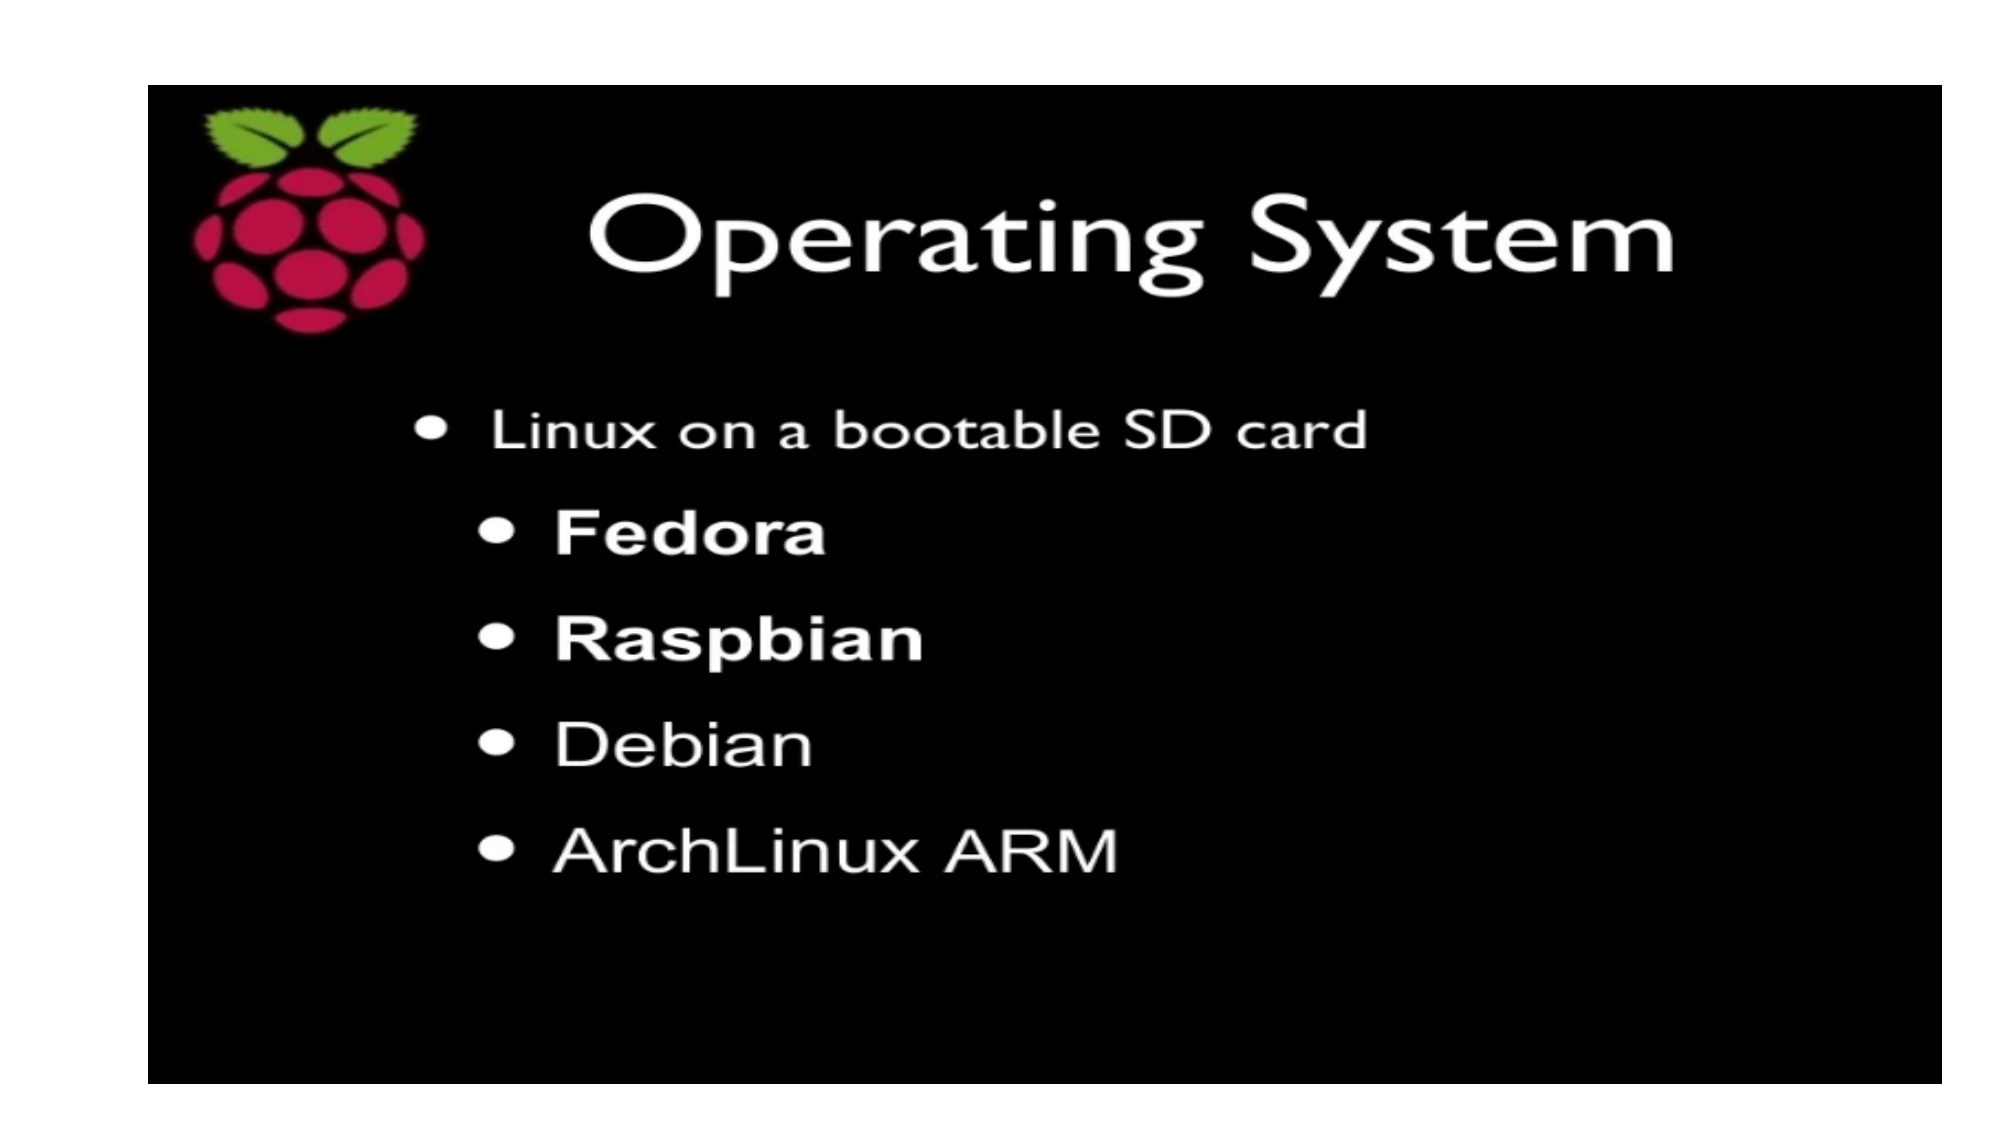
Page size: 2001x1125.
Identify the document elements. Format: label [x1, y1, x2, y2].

picture [148, 85, 1942, 1084]
